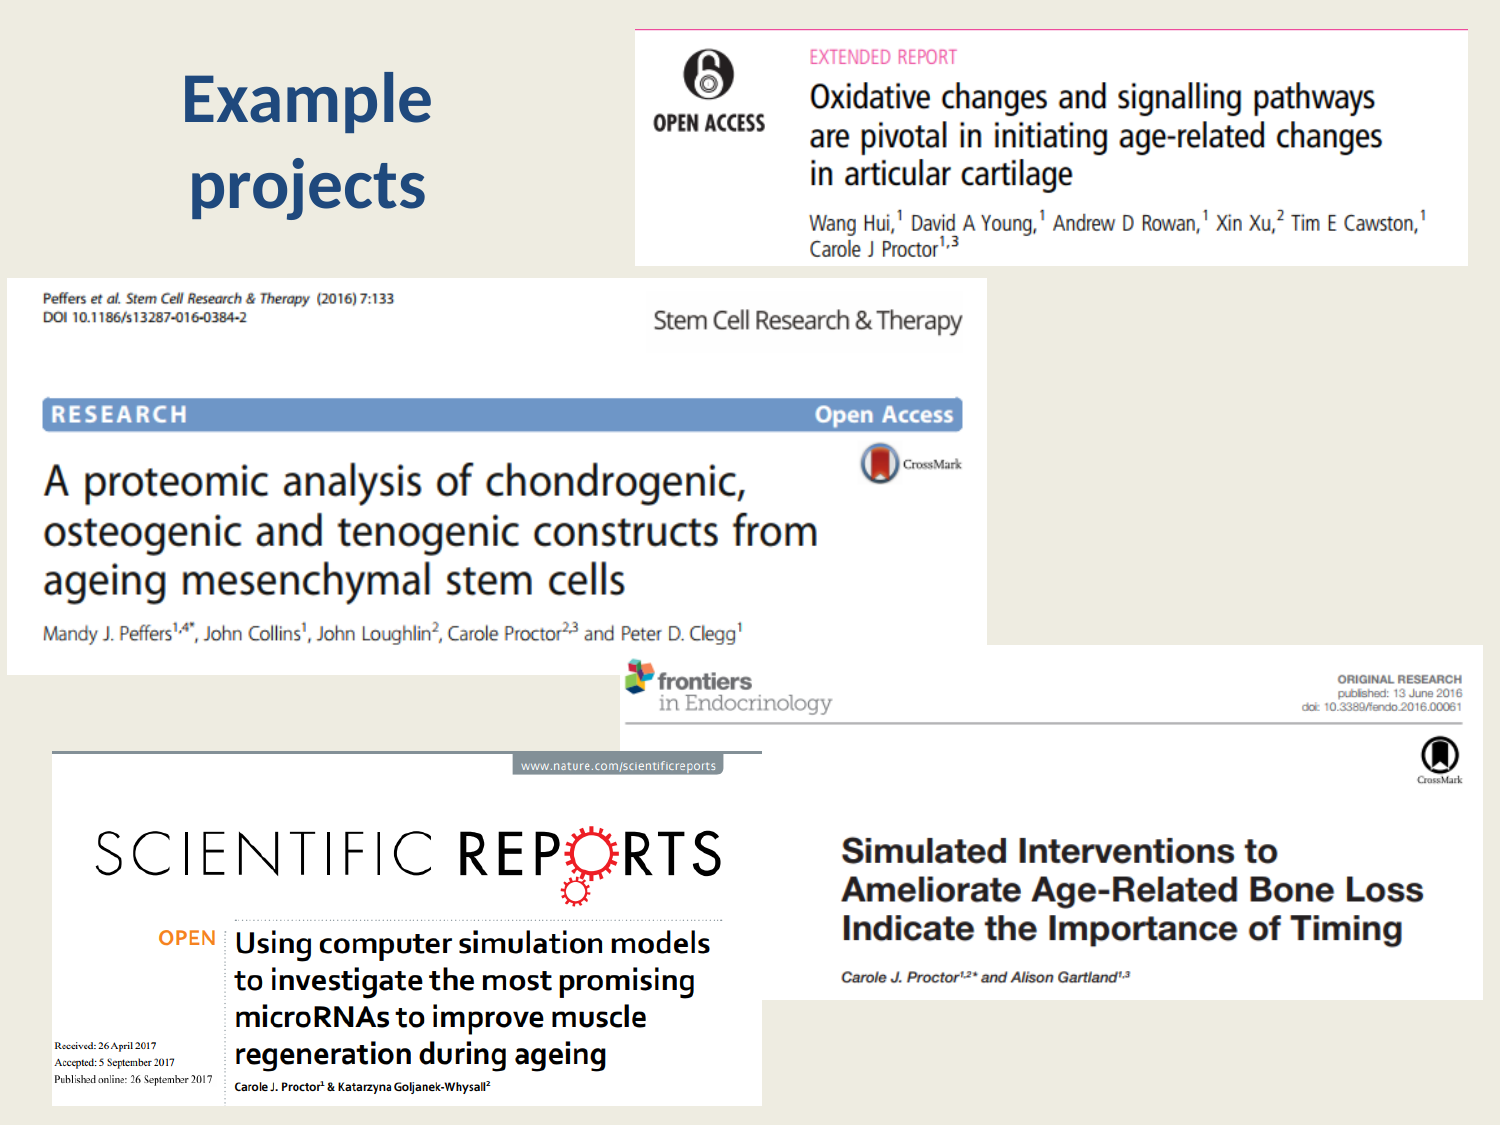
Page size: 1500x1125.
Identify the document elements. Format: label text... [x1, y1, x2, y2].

picture [635, 29, 1468, 266]
picture [7, 278, 1483, 1107]
title Example projects [41, 42, 575, 231]
